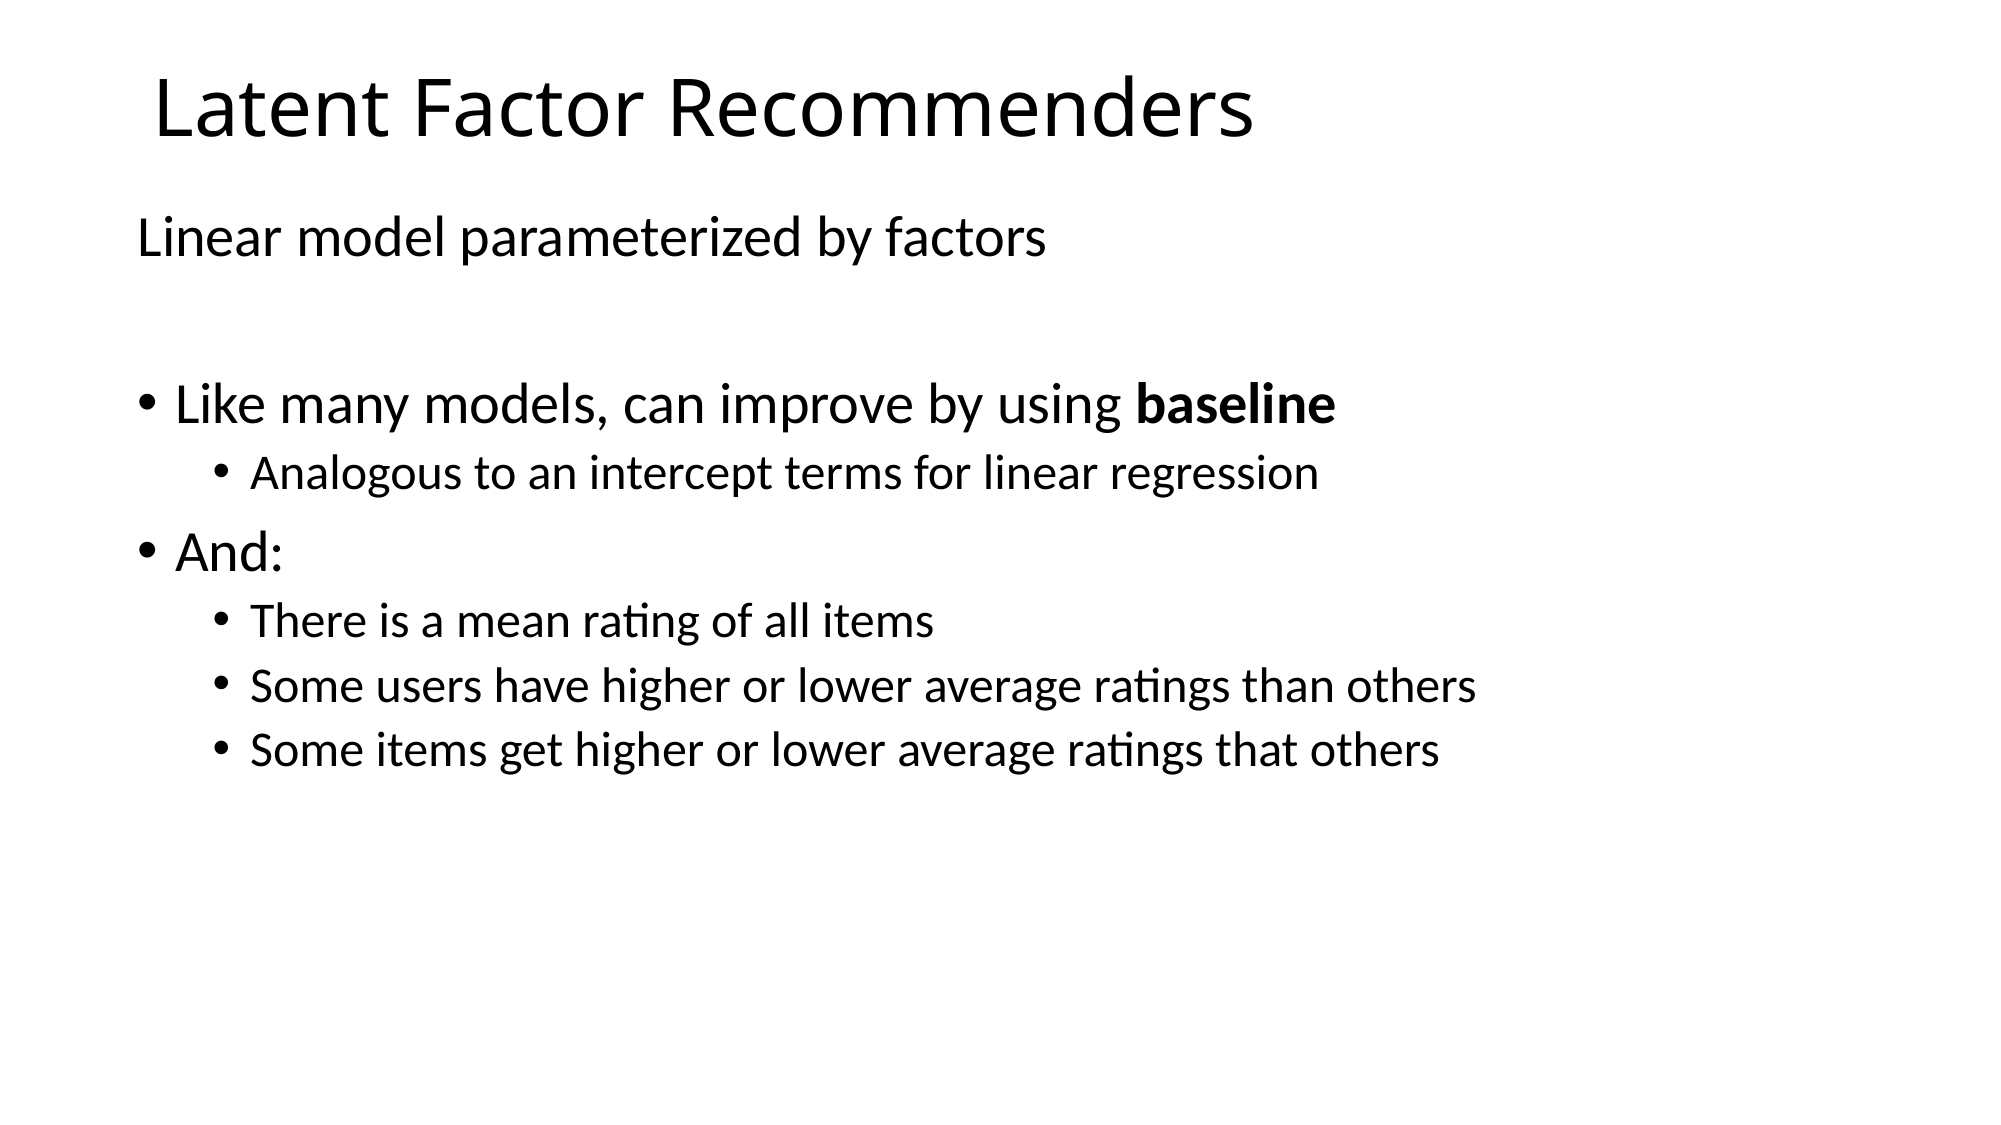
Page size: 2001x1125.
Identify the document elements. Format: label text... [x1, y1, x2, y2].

title Latent Factor Recommenders [137, 59, 1863, 162]
